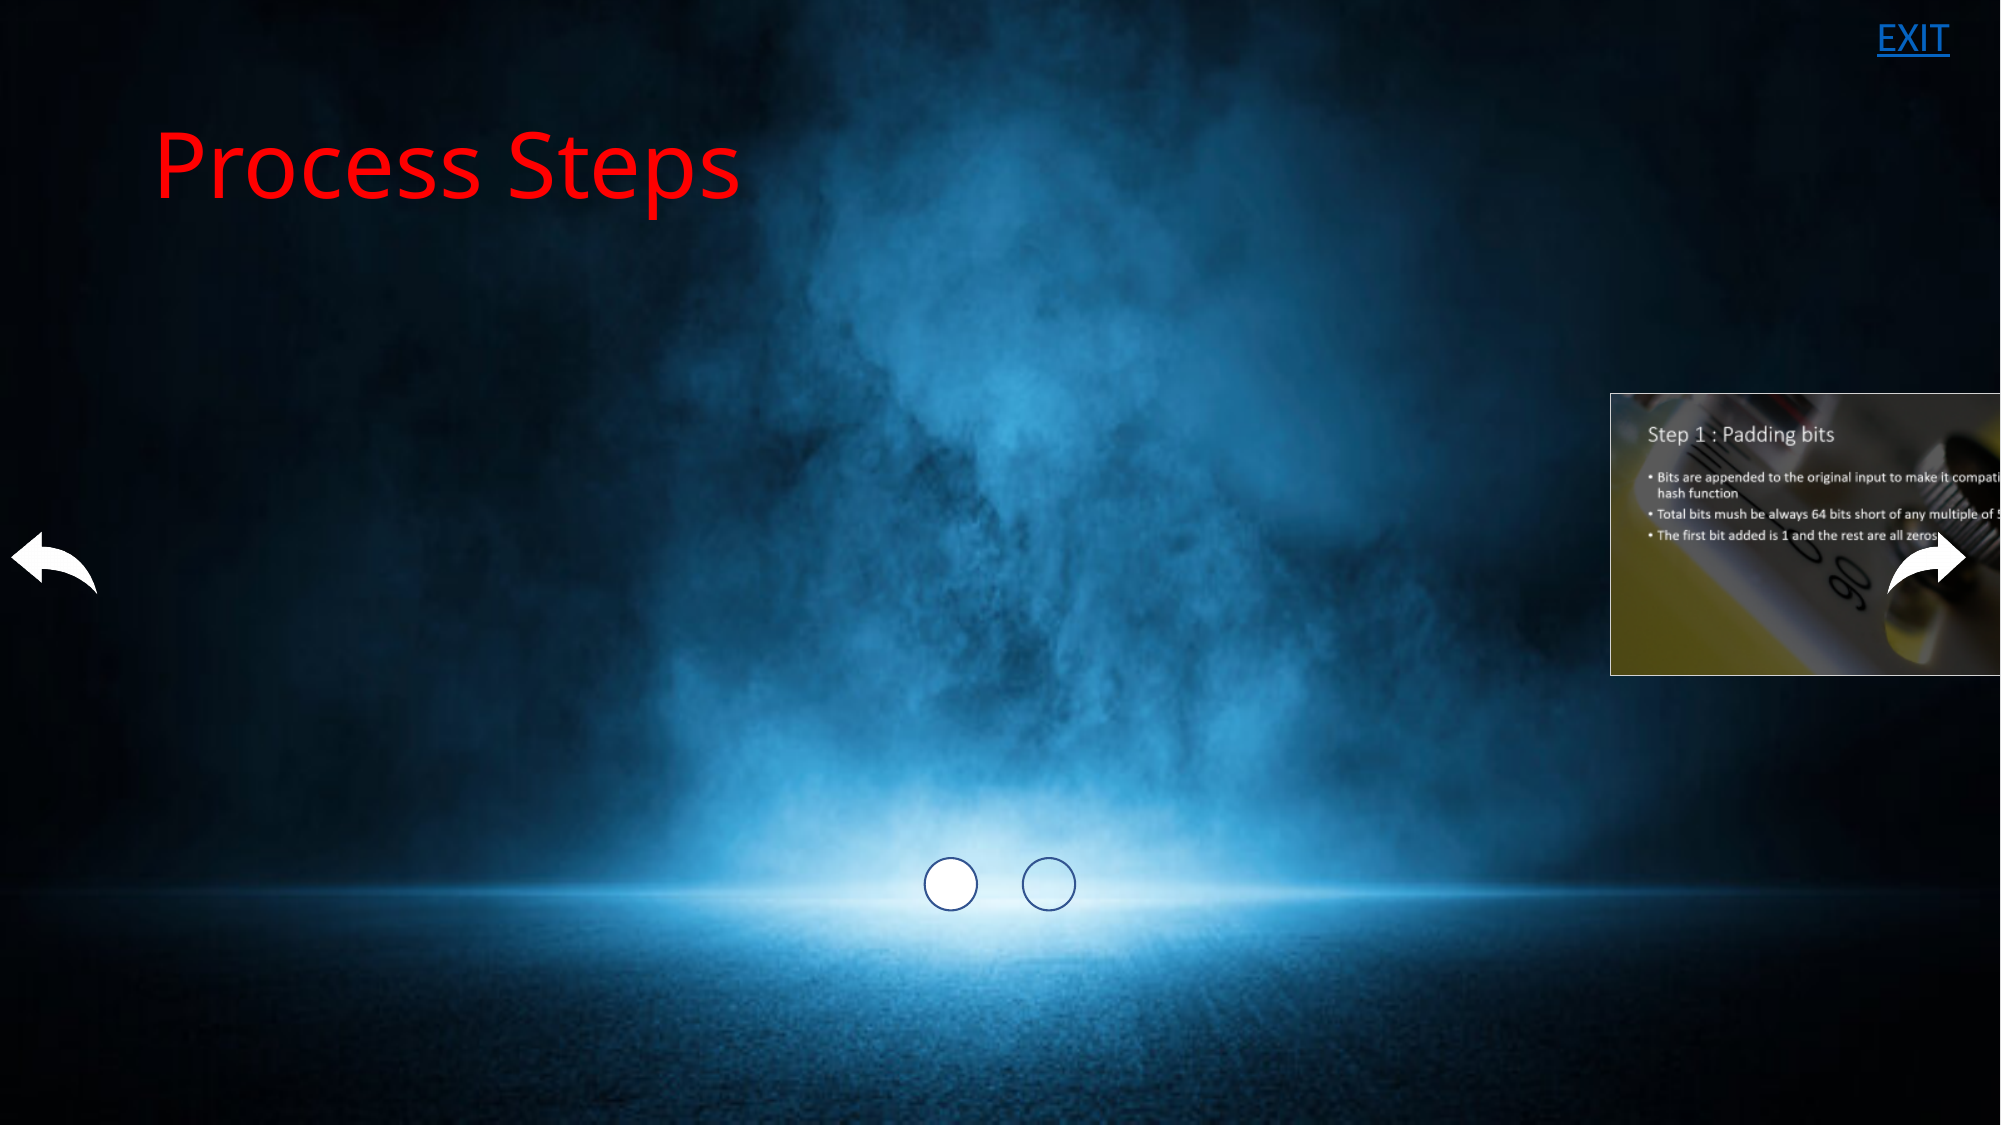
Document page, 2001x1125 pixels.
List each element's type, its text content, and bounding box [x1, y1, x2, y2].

text_box [1021, 857, 1077, 912]
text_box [137, 427, 2000, 709]
picture [0, 0, 2001, 1125]
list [1879, 510, 1974, 614]
text_box [923, 857, 979, 912]
text_box EXIT [1862, 2, 2000, 68]
title Process Steps [137, 59, 1863, 278]
